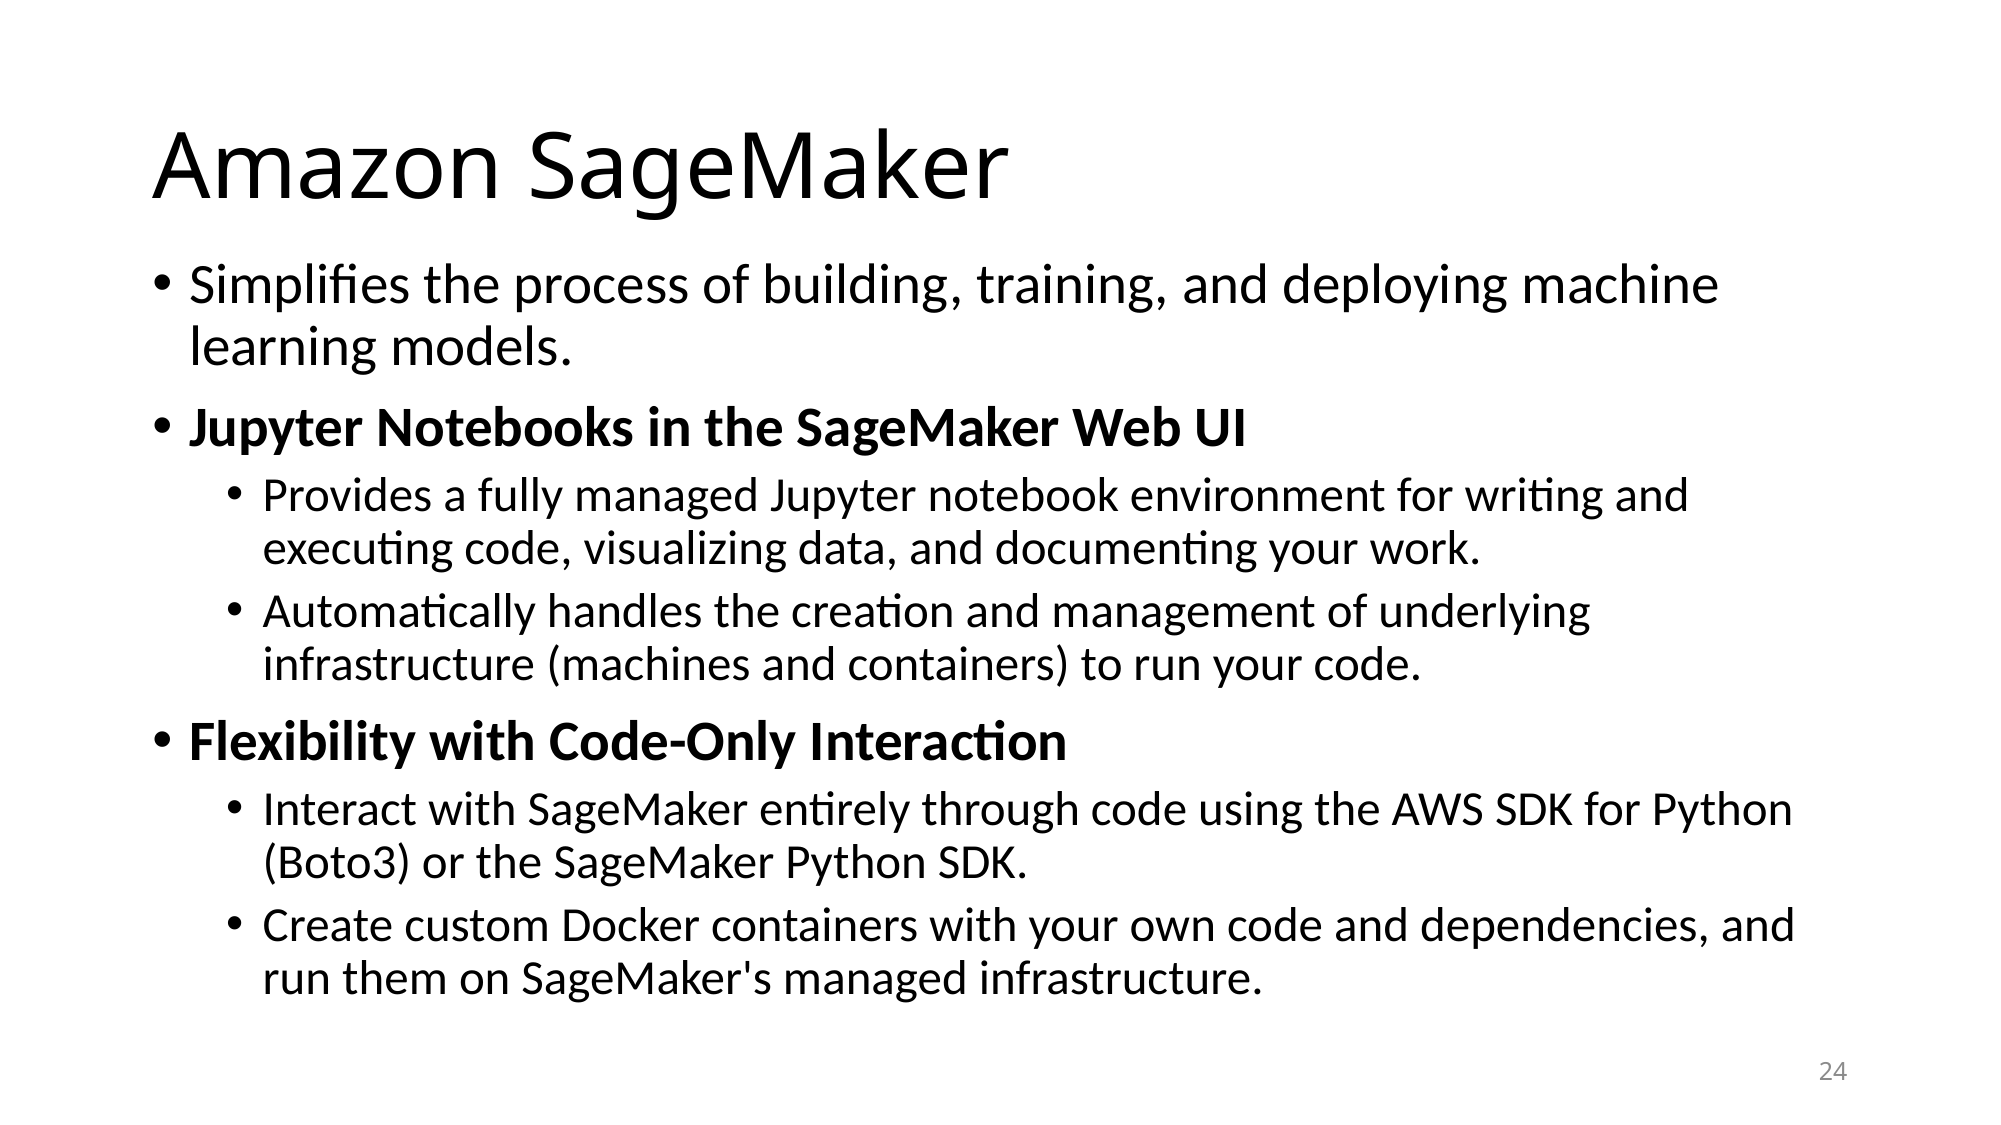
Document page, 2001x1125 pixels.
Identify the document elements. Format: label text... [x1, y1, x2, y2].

slide_number 24 [1412, 1042, 1863, 1103]
list Simplifies the process of building, training, and deploying machine learning models. Jupyter Notebooks in the SageMaker Web UI Provides a fully managed Jupyter notebook environment for writing and executing code, visualizing data, and documenting your work. Automatically handles the creation and management of underlying infrastructure (machines and containers) to run your code. Flexibility with Code-Only Interaction Interact with SageMaker entirely through code using the AWS SDK for Python (Boto3) or the SageMaker Python SDK. Create custom Docker containers with your own code and dependencies, and run them on SageMaker's managed infrastructure. [137, 246, 1863, 1014]
title Amazon SageMaker [137, 59, 1863, 246]
